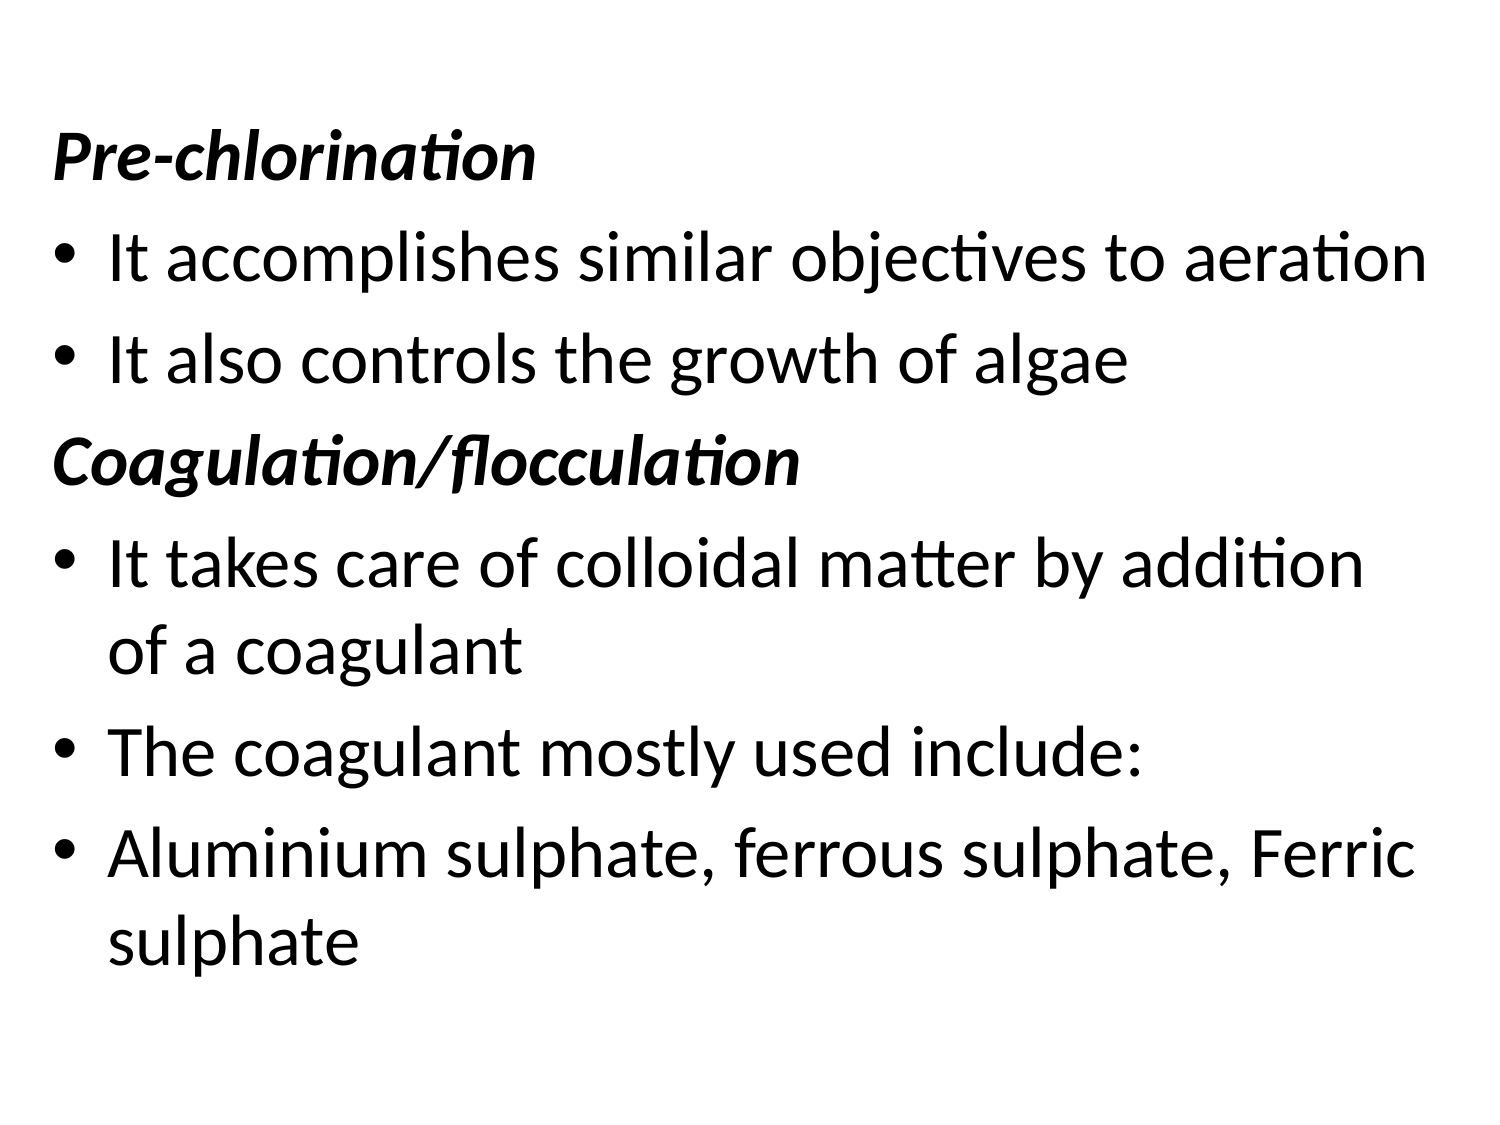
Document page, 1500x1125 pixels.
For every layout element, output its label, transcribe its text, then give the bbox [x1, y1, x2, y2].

list Pre-chlorination It accomplishes similar objectives to aeration It also controls the growth of algae Coagulation/flocculation It takes care of colloidal matter by addition of a coagulant The coagulant mostly used include: Aluminium sulphate, ferrous sulphate, Ferric sulphate [37, 99, 1450, 1075]
